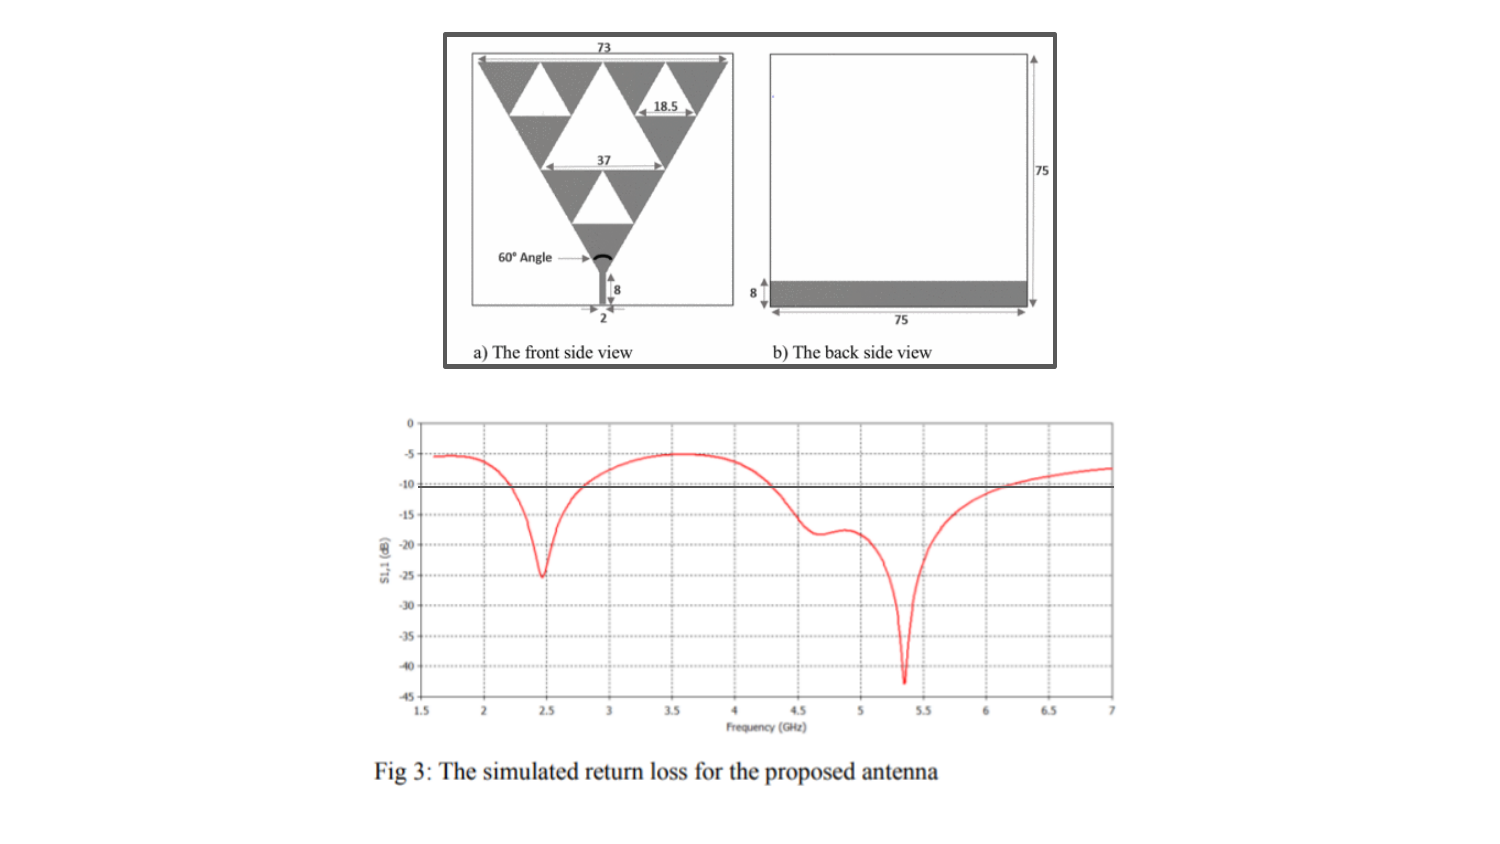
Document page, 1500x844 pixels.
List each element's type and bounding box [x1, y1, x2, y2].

picture [447, 36, 1053, 365]
picture [352, 404, 1148, 798]
